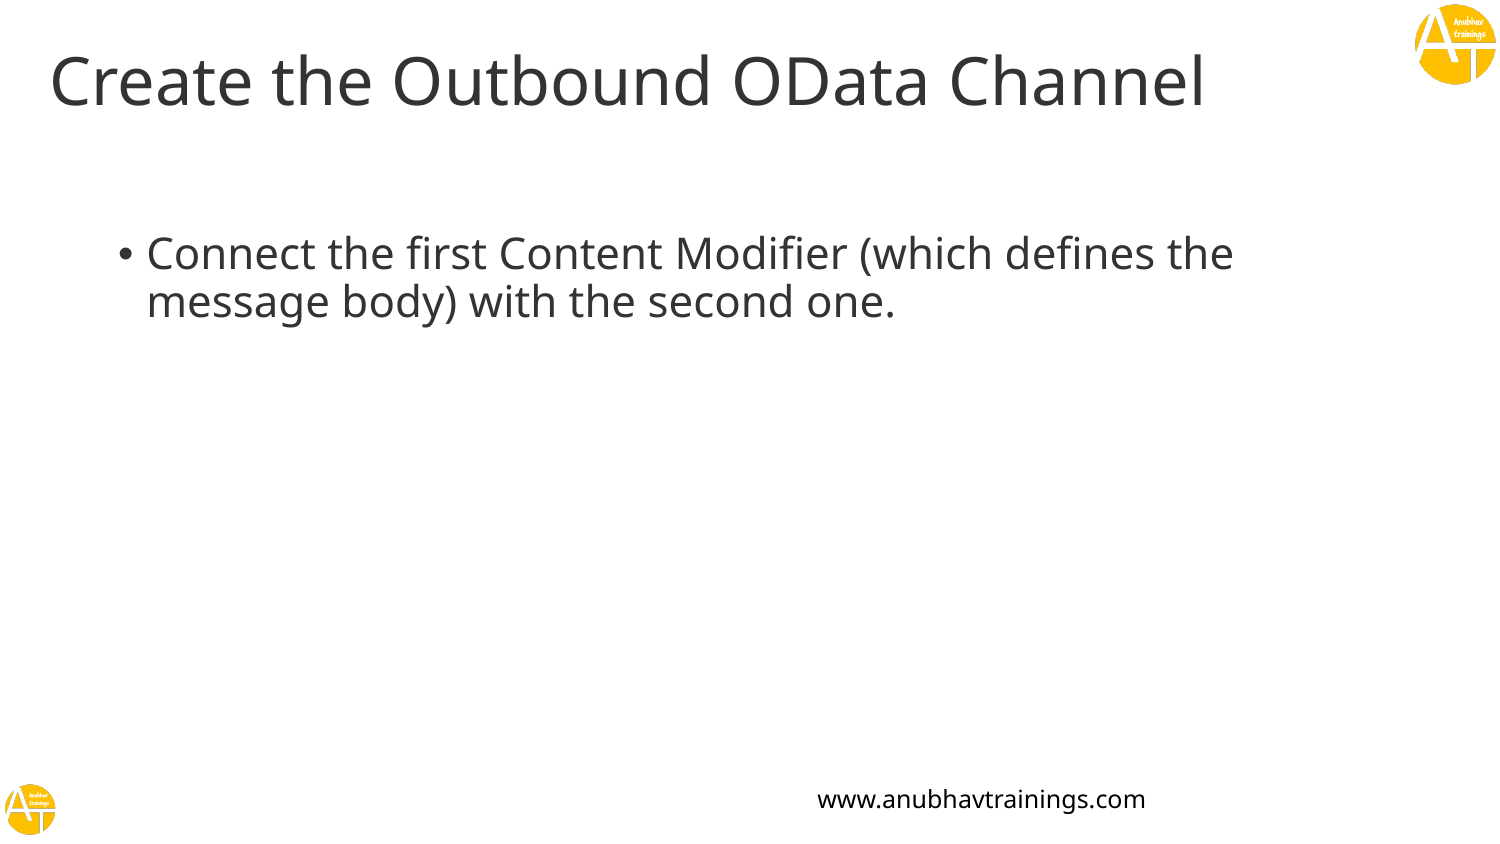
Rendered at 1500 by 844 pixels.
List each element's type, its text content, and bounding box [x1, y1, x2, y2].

title Create the Outbound OData Channel [34, 38, 1328, 202]
picture [1407, 0, 1500, 91]
list Connect the first Content Modifier (which defines the message body) with the second one. [103, 224, 1397, 760]
picture [0, 781, 58, 839]
